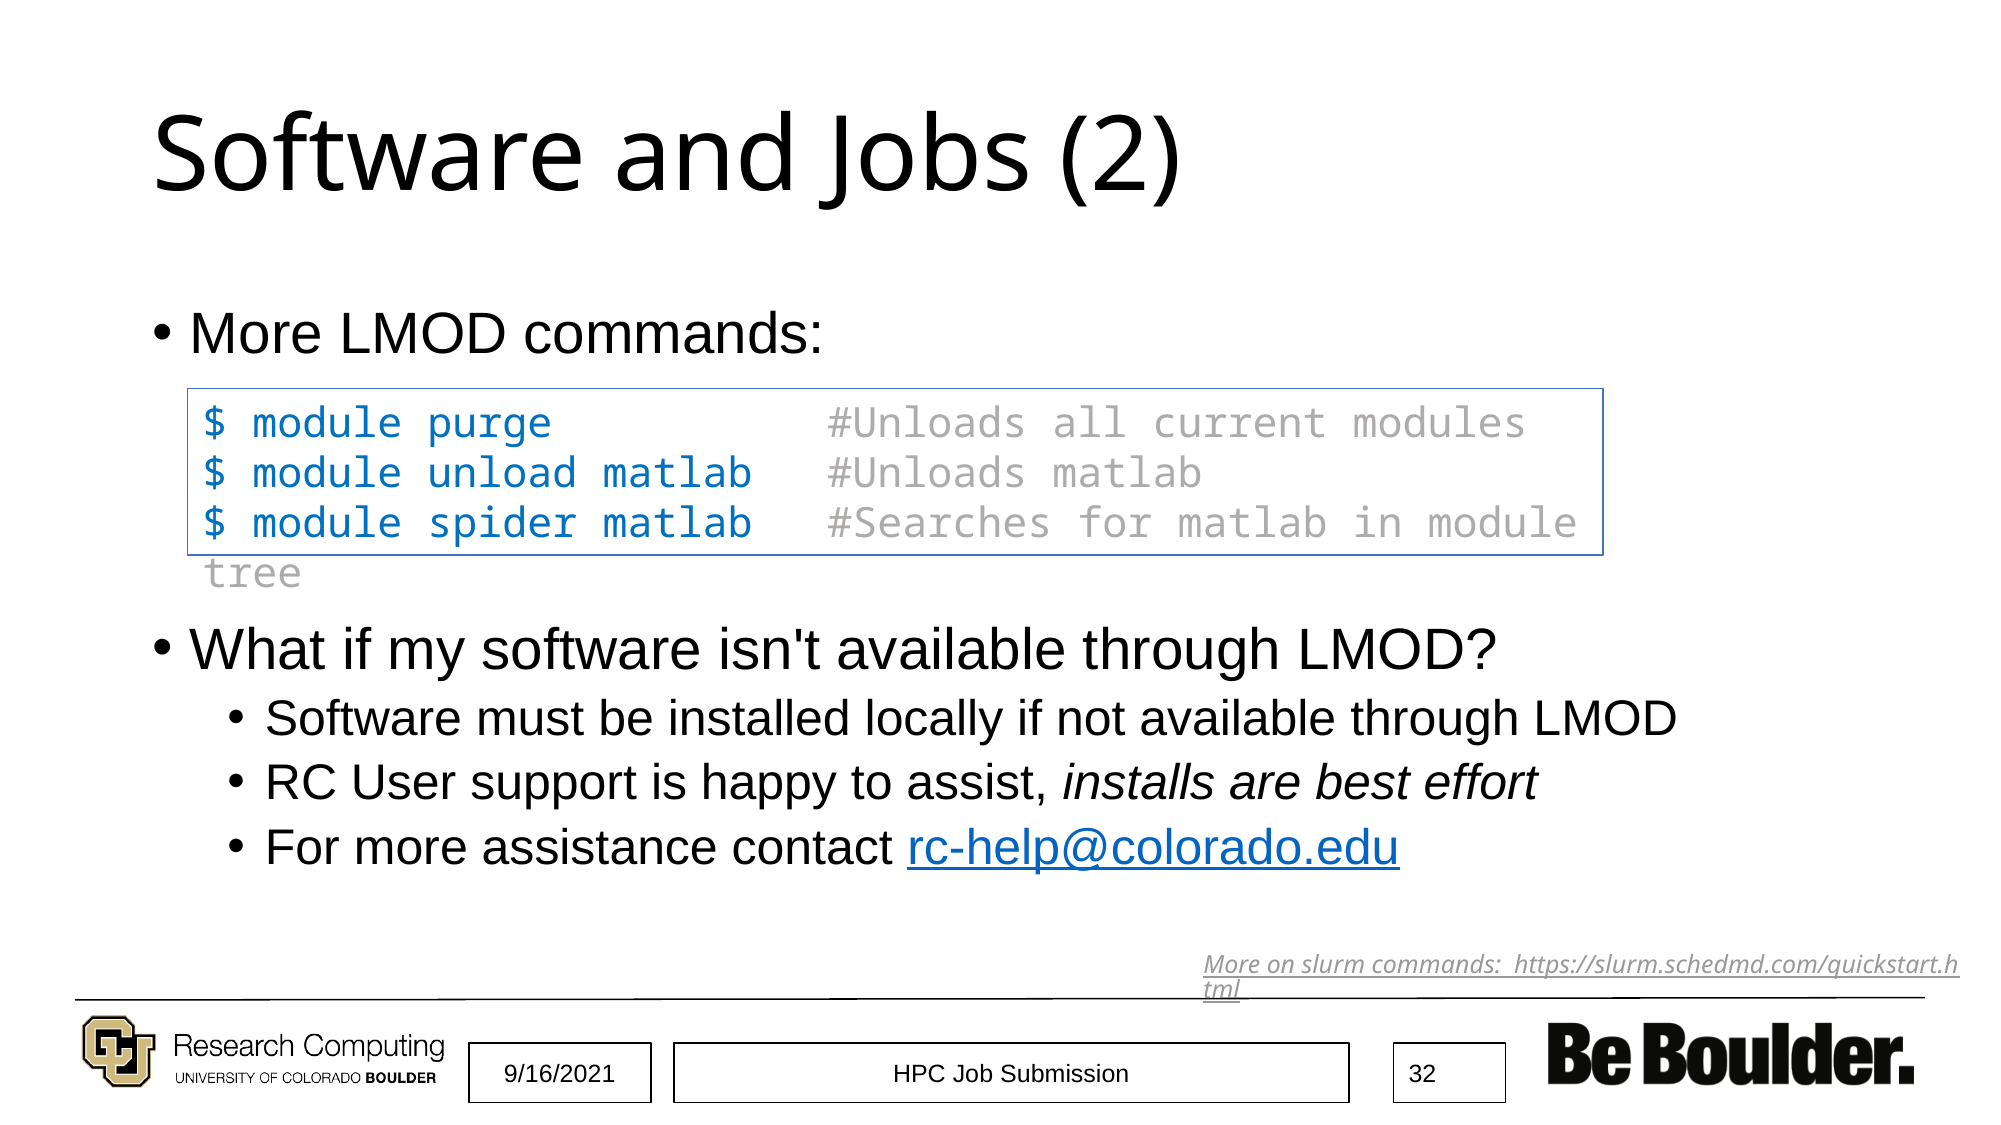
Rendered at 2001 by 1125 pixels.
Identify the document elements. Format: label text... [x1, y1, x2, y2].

list More LMOD commands: What if my software isn't available through LMOD? Software must be installed locally if not available through LMOD RC User support is happy to assist, installs are best effort For more assistance contact rc-help@colorado.edu [137, 296, 1863, 979]
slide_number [468, 1042, 652, 1103]
text_box More on slurm commands: https://slurm.schedmd.com/quickstart.html [1188, 941, 1981, 991]
title Software and Jobs (2) [137, 48, 1863, 266]
text_box $ module purge #Unloads all current modules $ module unload matlab #Unloads matlab $ module spider matlab #Searches for matlab in module tree [187, 388, 1604, 556]
picture [1524, 1015, 1938, 1088]
slide_number ‹#› [1393, 1042, 1506, 1103]
picture [81, 1015, 444, 1088]
footer HPC Job Submission [673, 1042, 1350, 1103]
